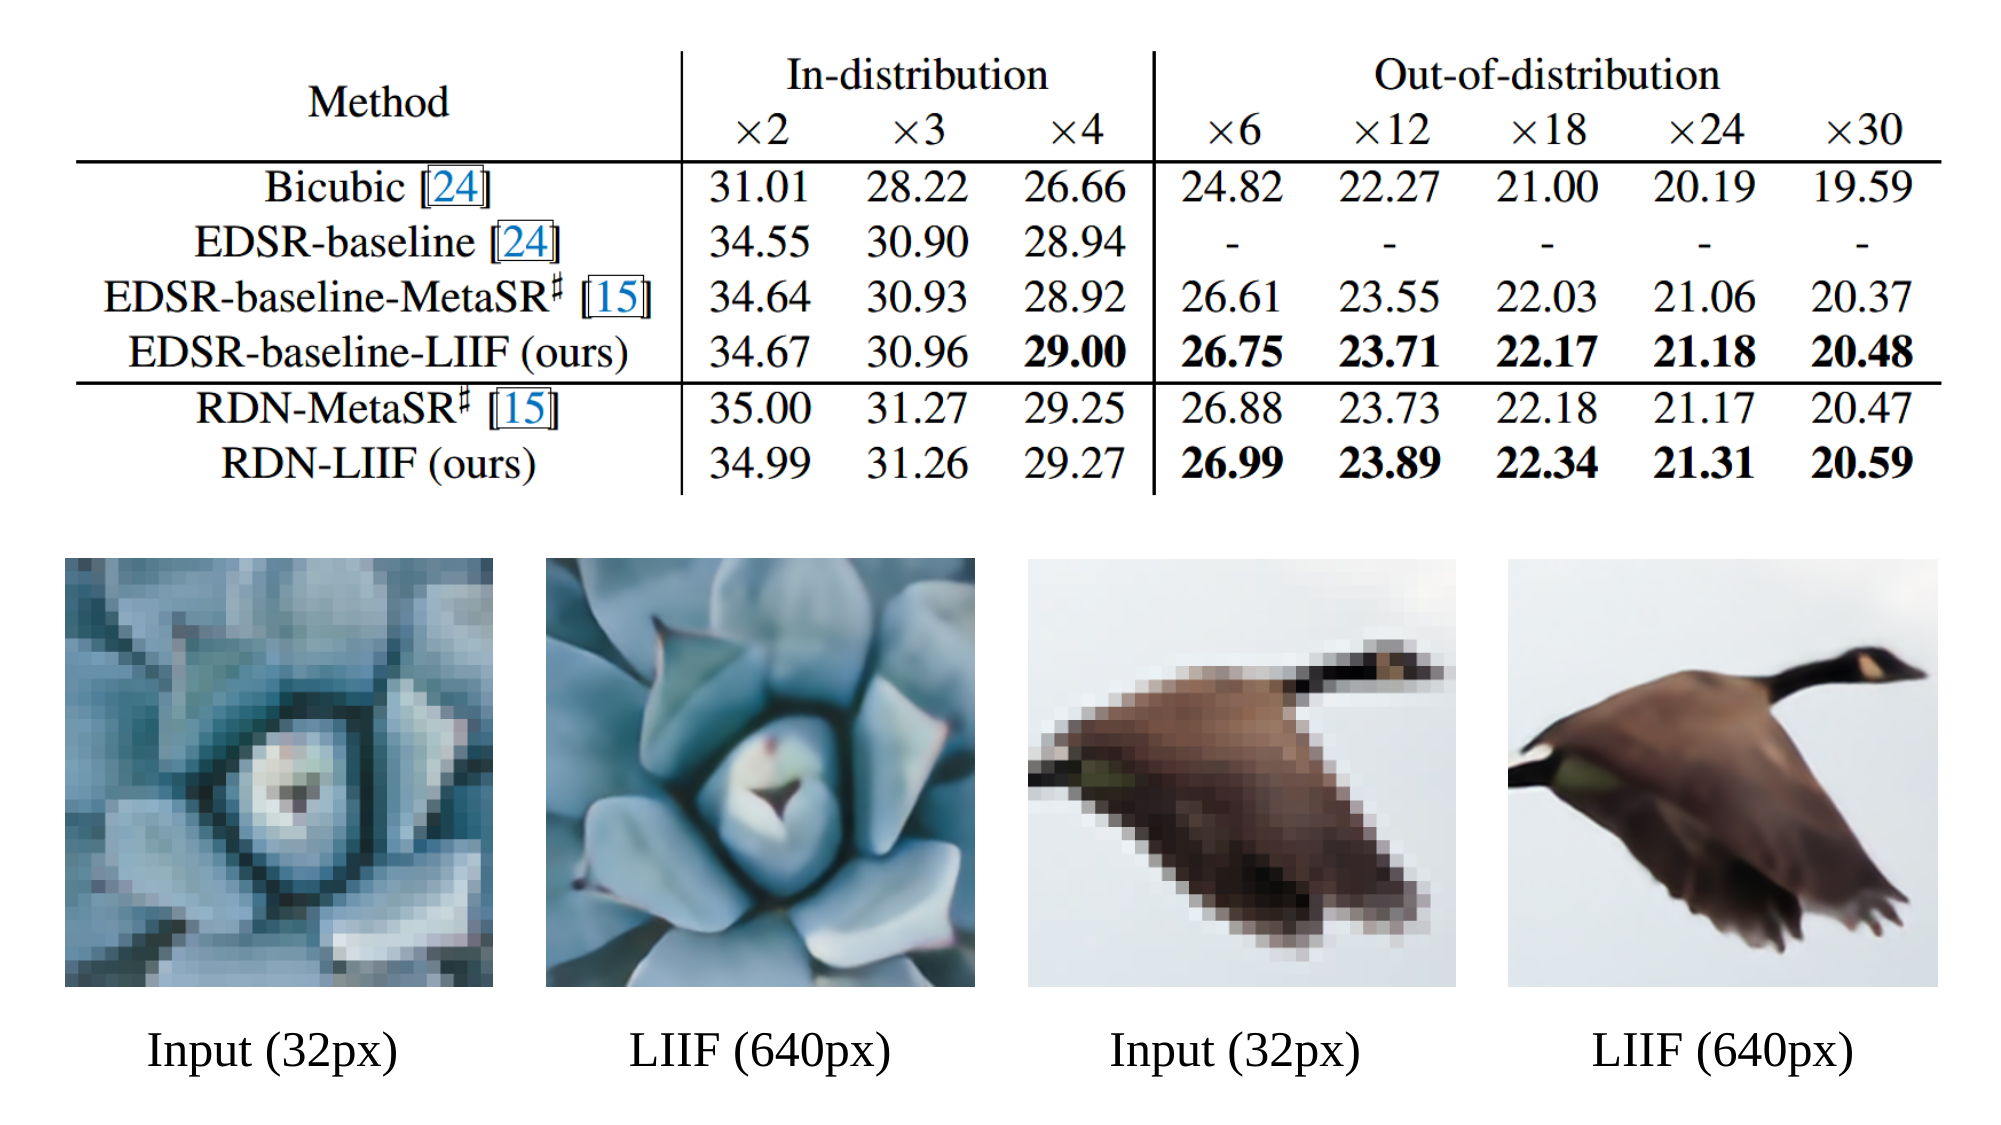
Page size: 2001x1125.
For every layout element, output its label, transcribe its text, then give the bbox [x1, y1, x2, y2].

text_box Input (32px) [1094, 1009, 1389, 1084]
text_box LIIF (640px) [614, 1009, 907, 1084]
picture [1508, 559, 1938, 987]
picture [43, 42, 1969, 503]
picture [1027, 559, 1456, 987]
text_box Input (32px) [131, 1009, 426, 1084]
picture [65, 558, 493, 987]
text_box LIIF (640px) [1576, 1009, 1870, 1084]
picture [546, 558, 975, 987]
